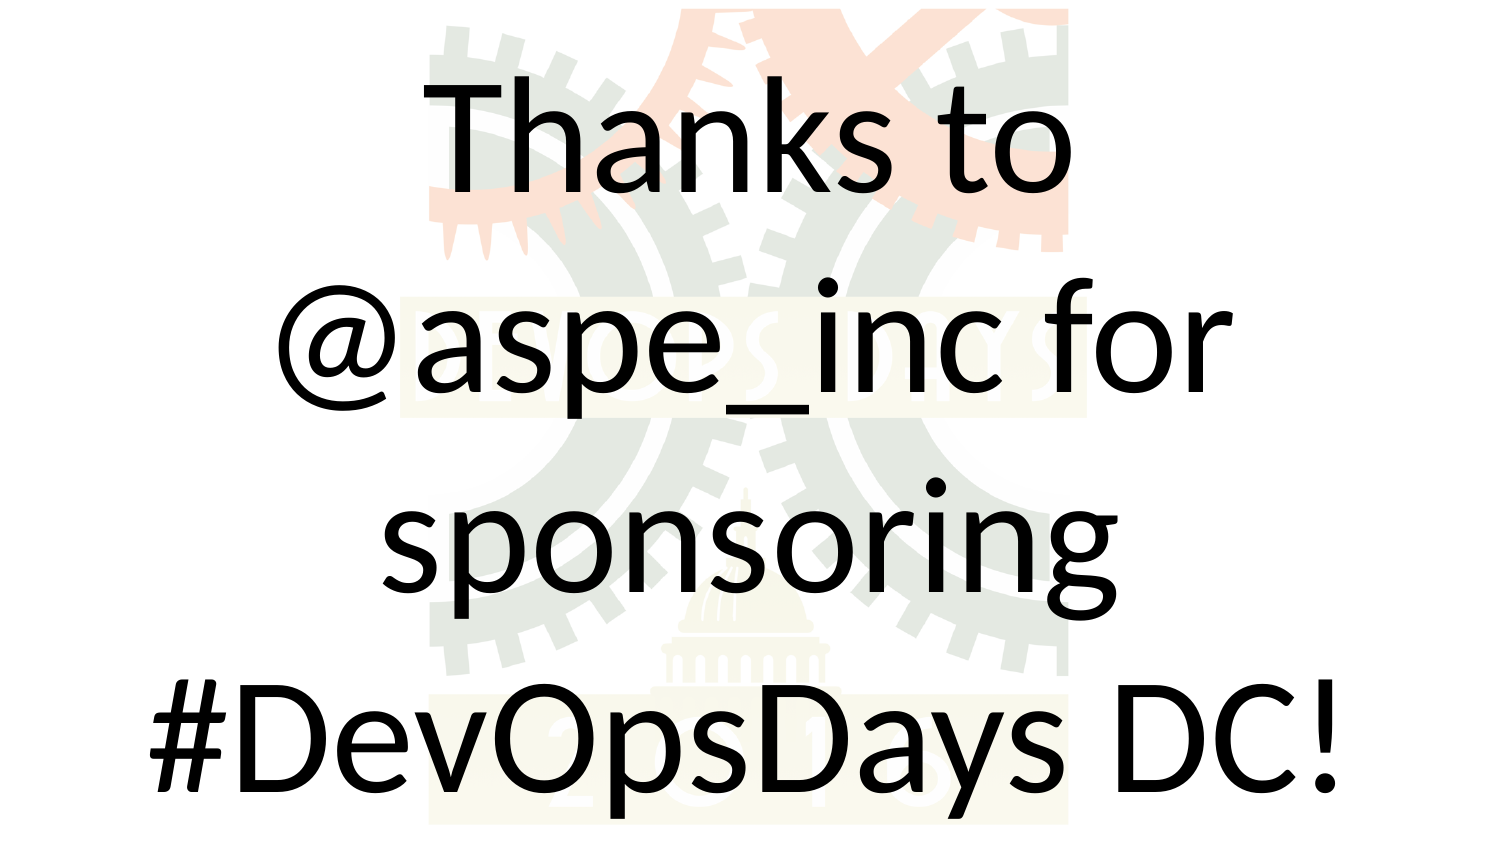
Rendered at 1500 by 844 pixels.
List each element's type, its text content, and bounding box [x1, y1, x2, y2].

title Thanks to @aspe_inc for sponsoring #DevOpsDays DC! [75, 33, 1425, 819]
